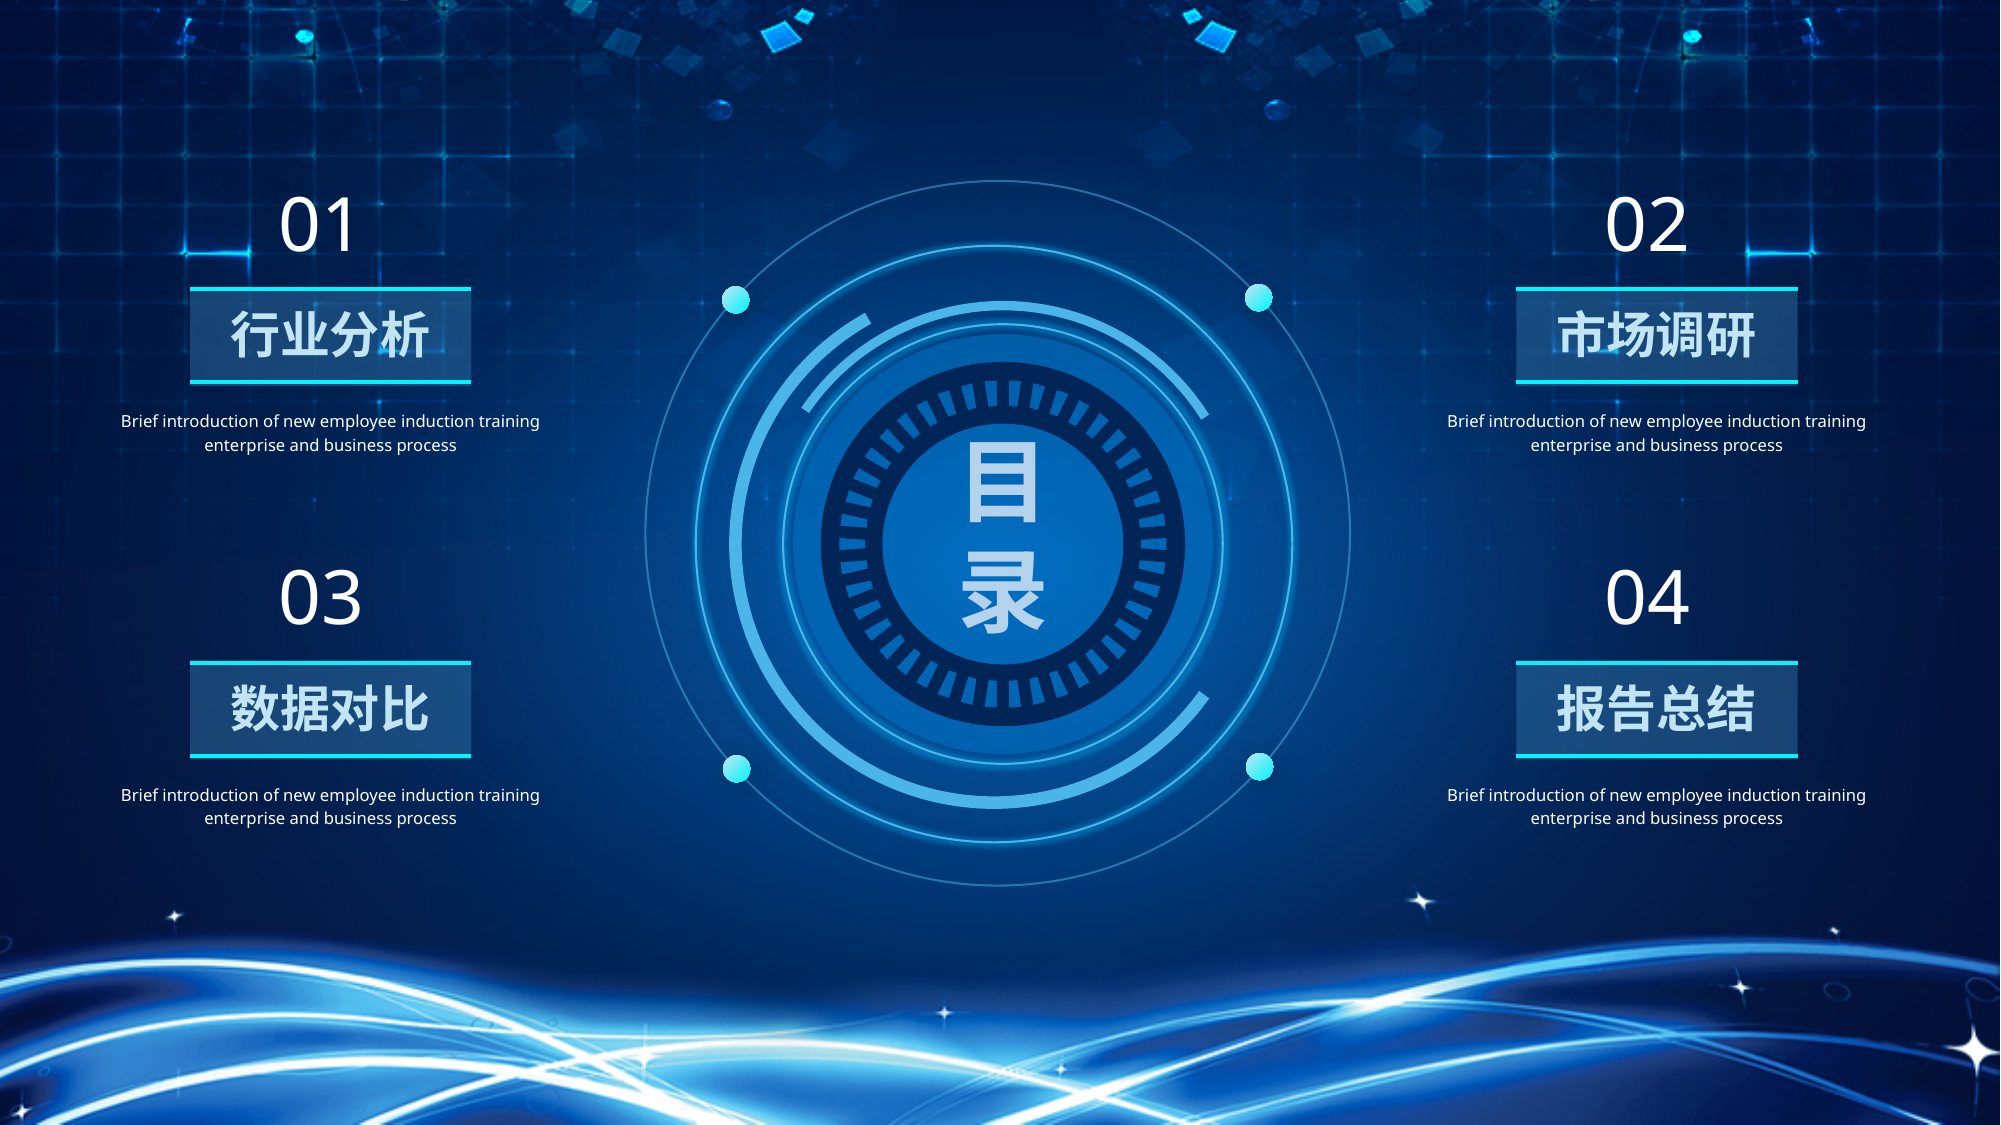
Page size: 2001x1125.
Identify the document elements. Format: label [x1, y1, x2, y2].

text_box [1426, 543, 1888, 837]
text_box [723, 284, 1273, 783]
text_box [100, 543, 562, 837]
text_box [715, 266, 1272, 822]
text_box [100, 170, 562, 464]
picture [0, 0, 2000, 1125]
text_box [1426, 170, 1888, 464]
